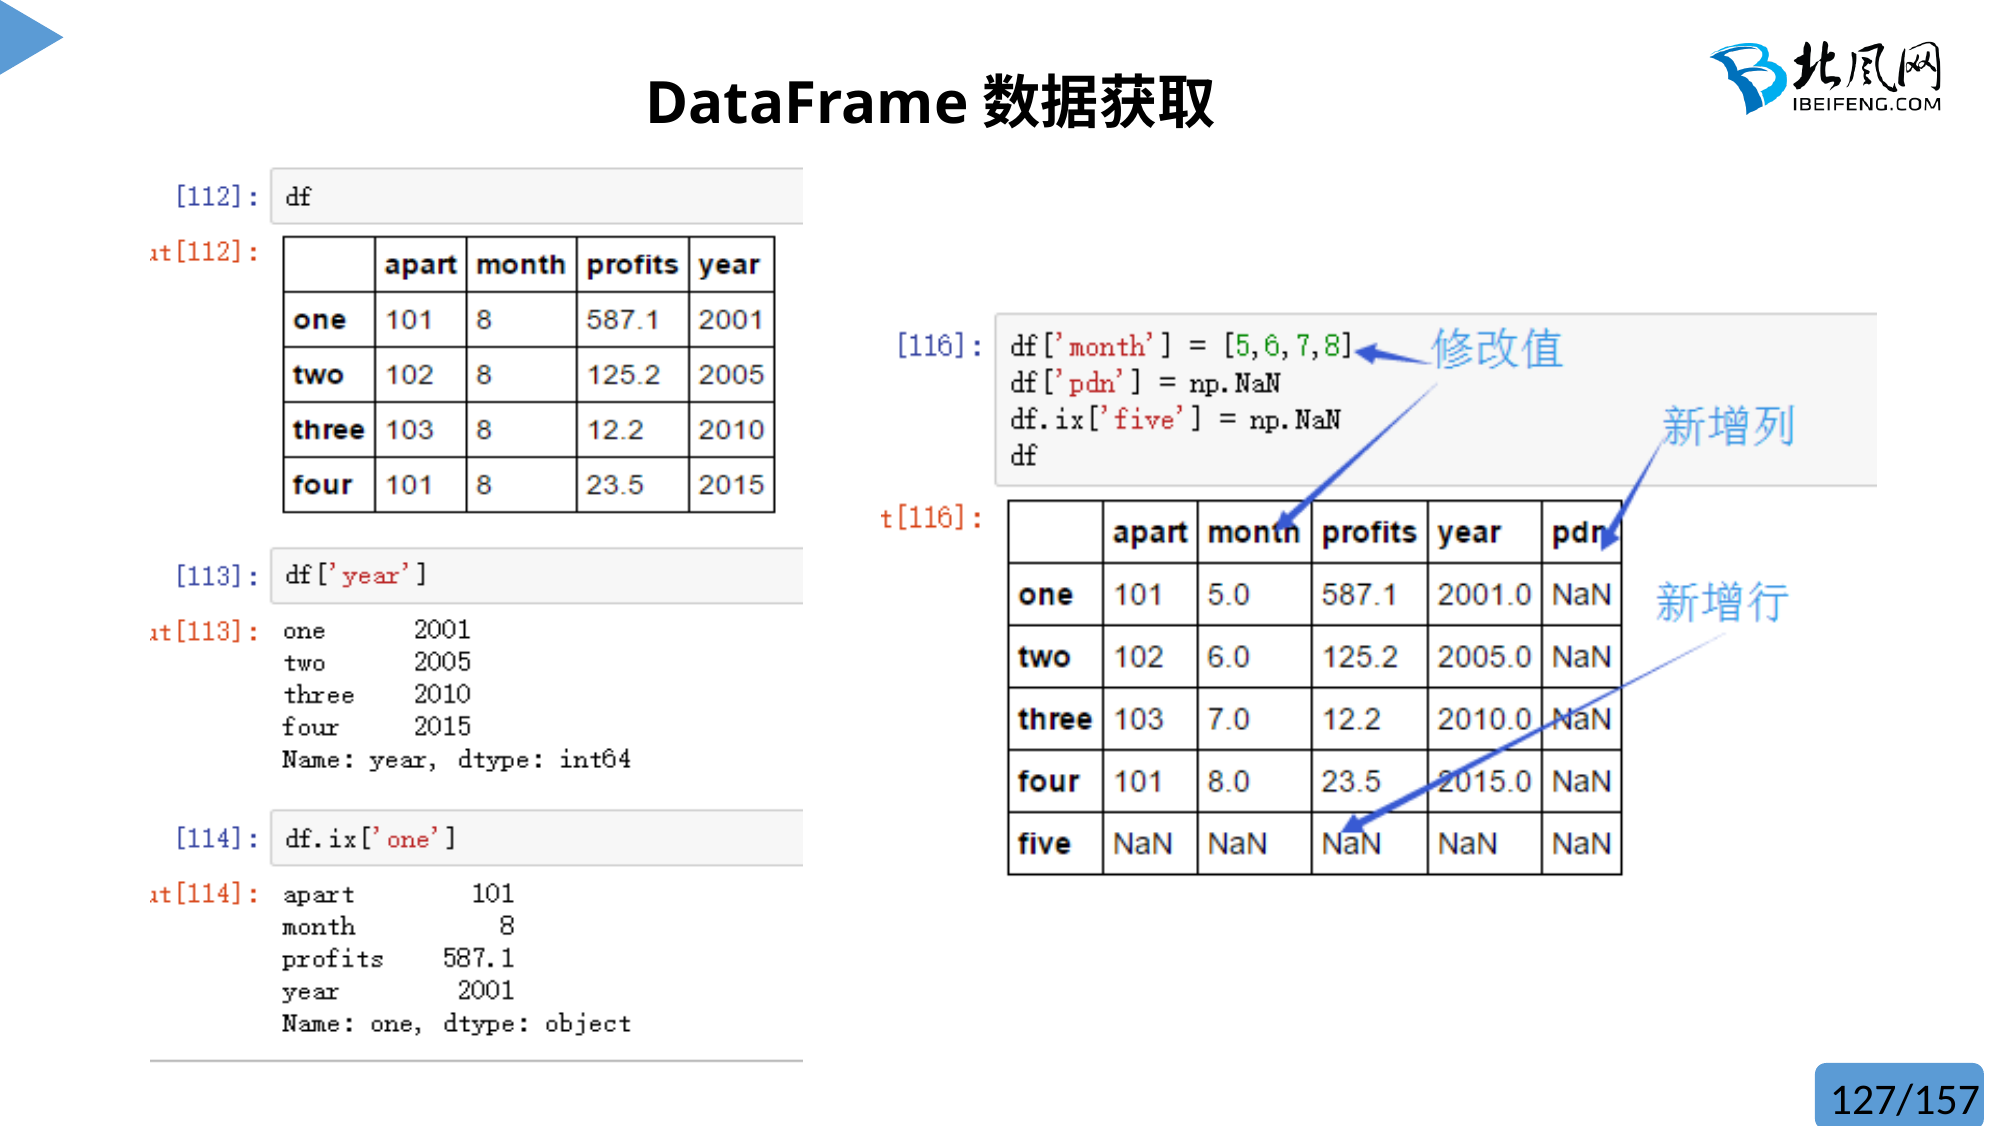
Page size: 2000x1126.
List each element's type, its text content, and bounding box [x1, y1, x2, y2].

picture [150, 149, 803, 1068]
picture [1700, 32, 1950, 117]
title DataFrame数据获取 [255, 42, 1606, 167]
picture [881, 279, 1877, 889]
